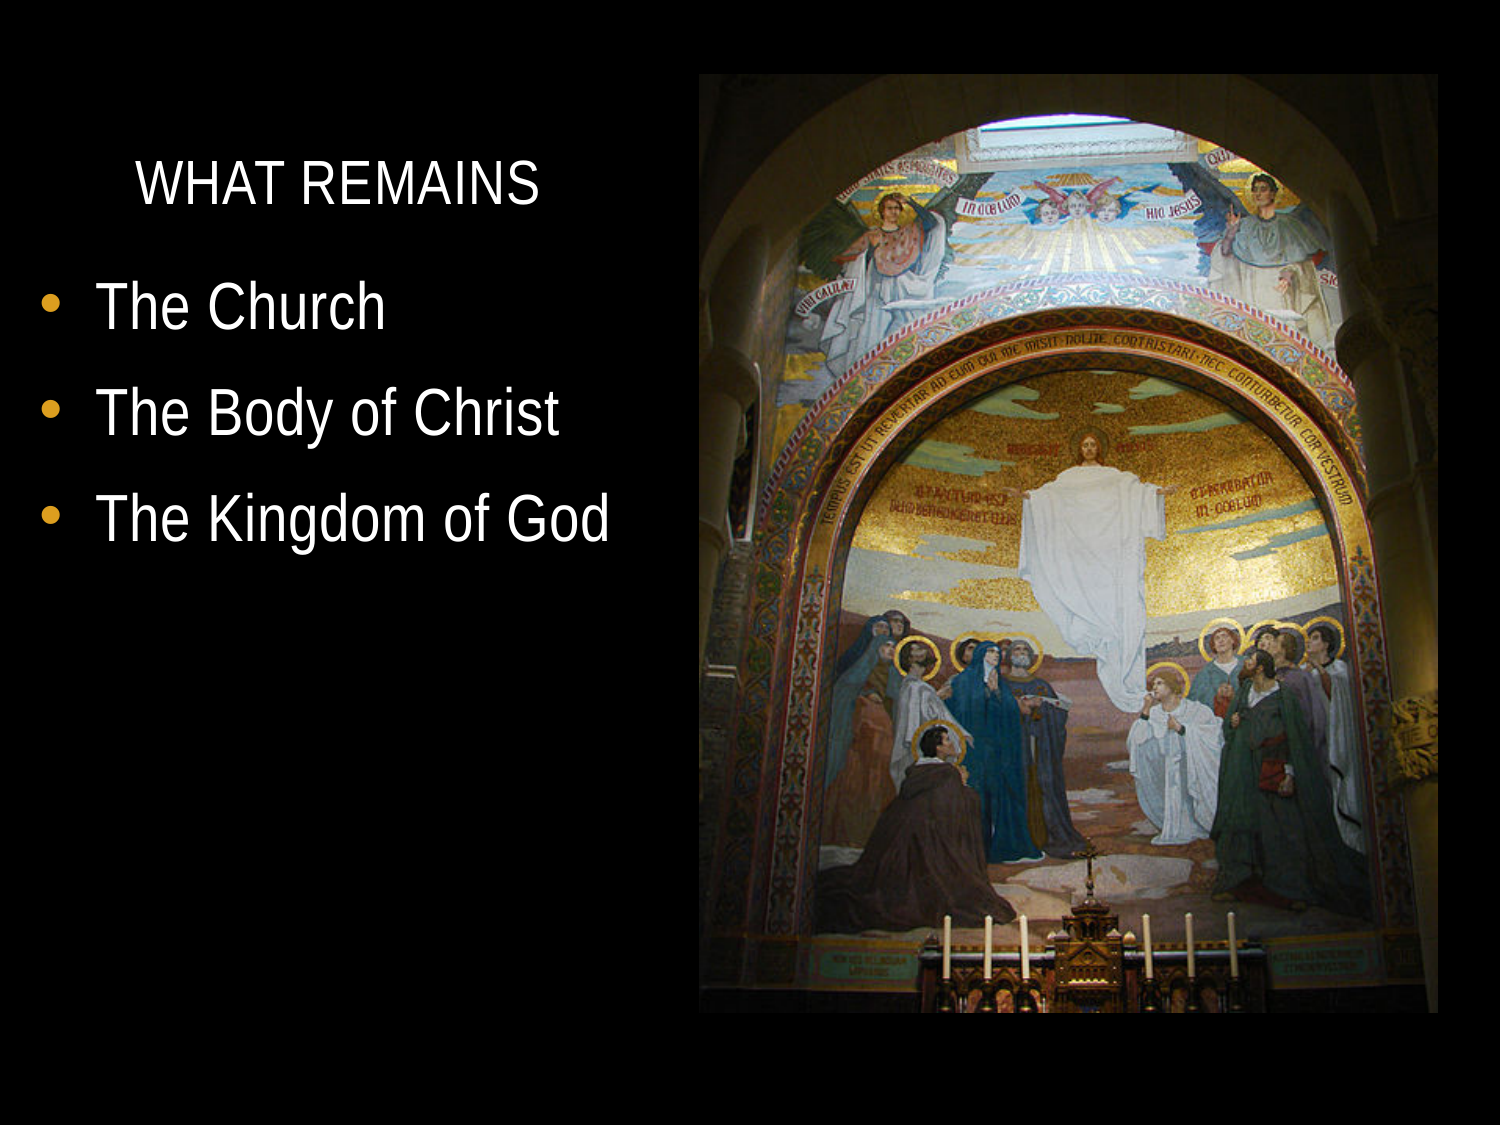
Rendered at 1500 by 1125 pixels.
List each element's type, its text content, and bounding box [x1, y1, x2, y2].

list The Church The Body of Christ The Kingdom of God [24, 254, 737, 1063]
picture [699, 74, 1438, 1013]
title What REMAINS [1, 37, 675, 225]
